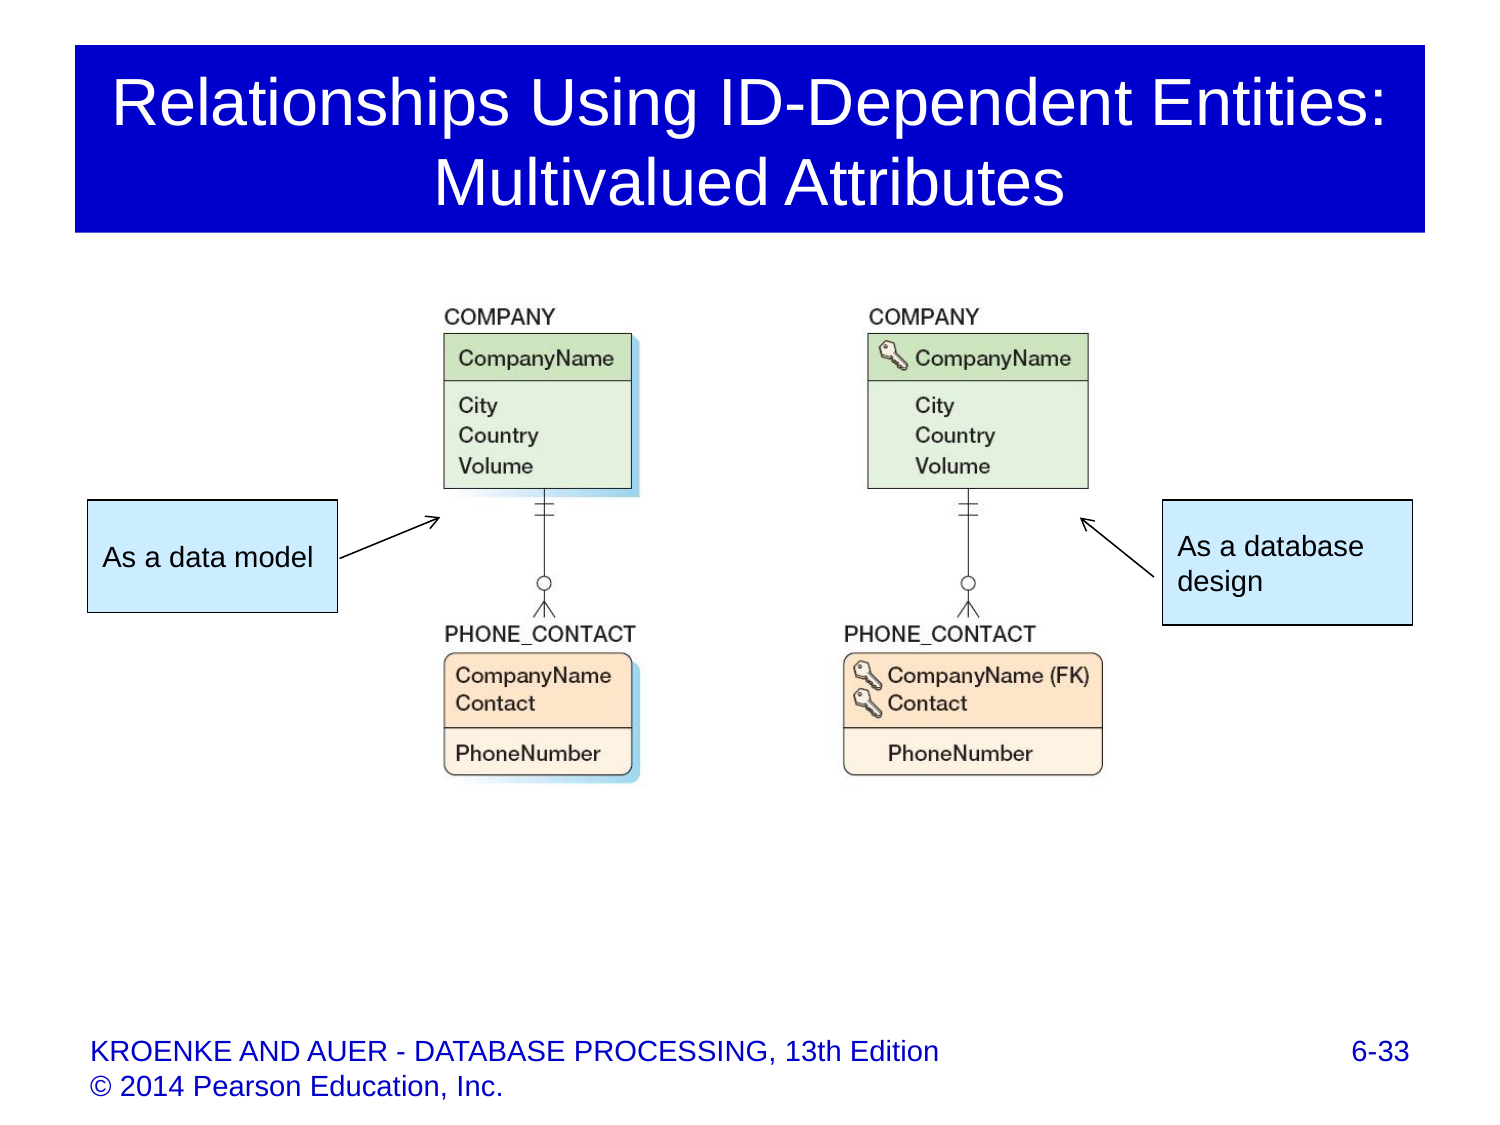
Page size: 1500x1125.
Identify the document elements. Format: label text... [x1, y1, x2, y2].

text_box As a data model [85, 498, 332, 615]
title Relationships Using ID-Dependent Entities: Multivalued Attributes [75, 45, 1425, 233]
slide_number 6-33 [1074, 1024, 1426, 1103]
text_box As a database design [1191, 498, 1415, 627]
footer KROENKE AND AUER - DATABASE PROCESSING, 13th Edition © 2014 Pearson Education, Inc. [74, 1024, 976, 1104]
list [337, 295, 1188, 800]
